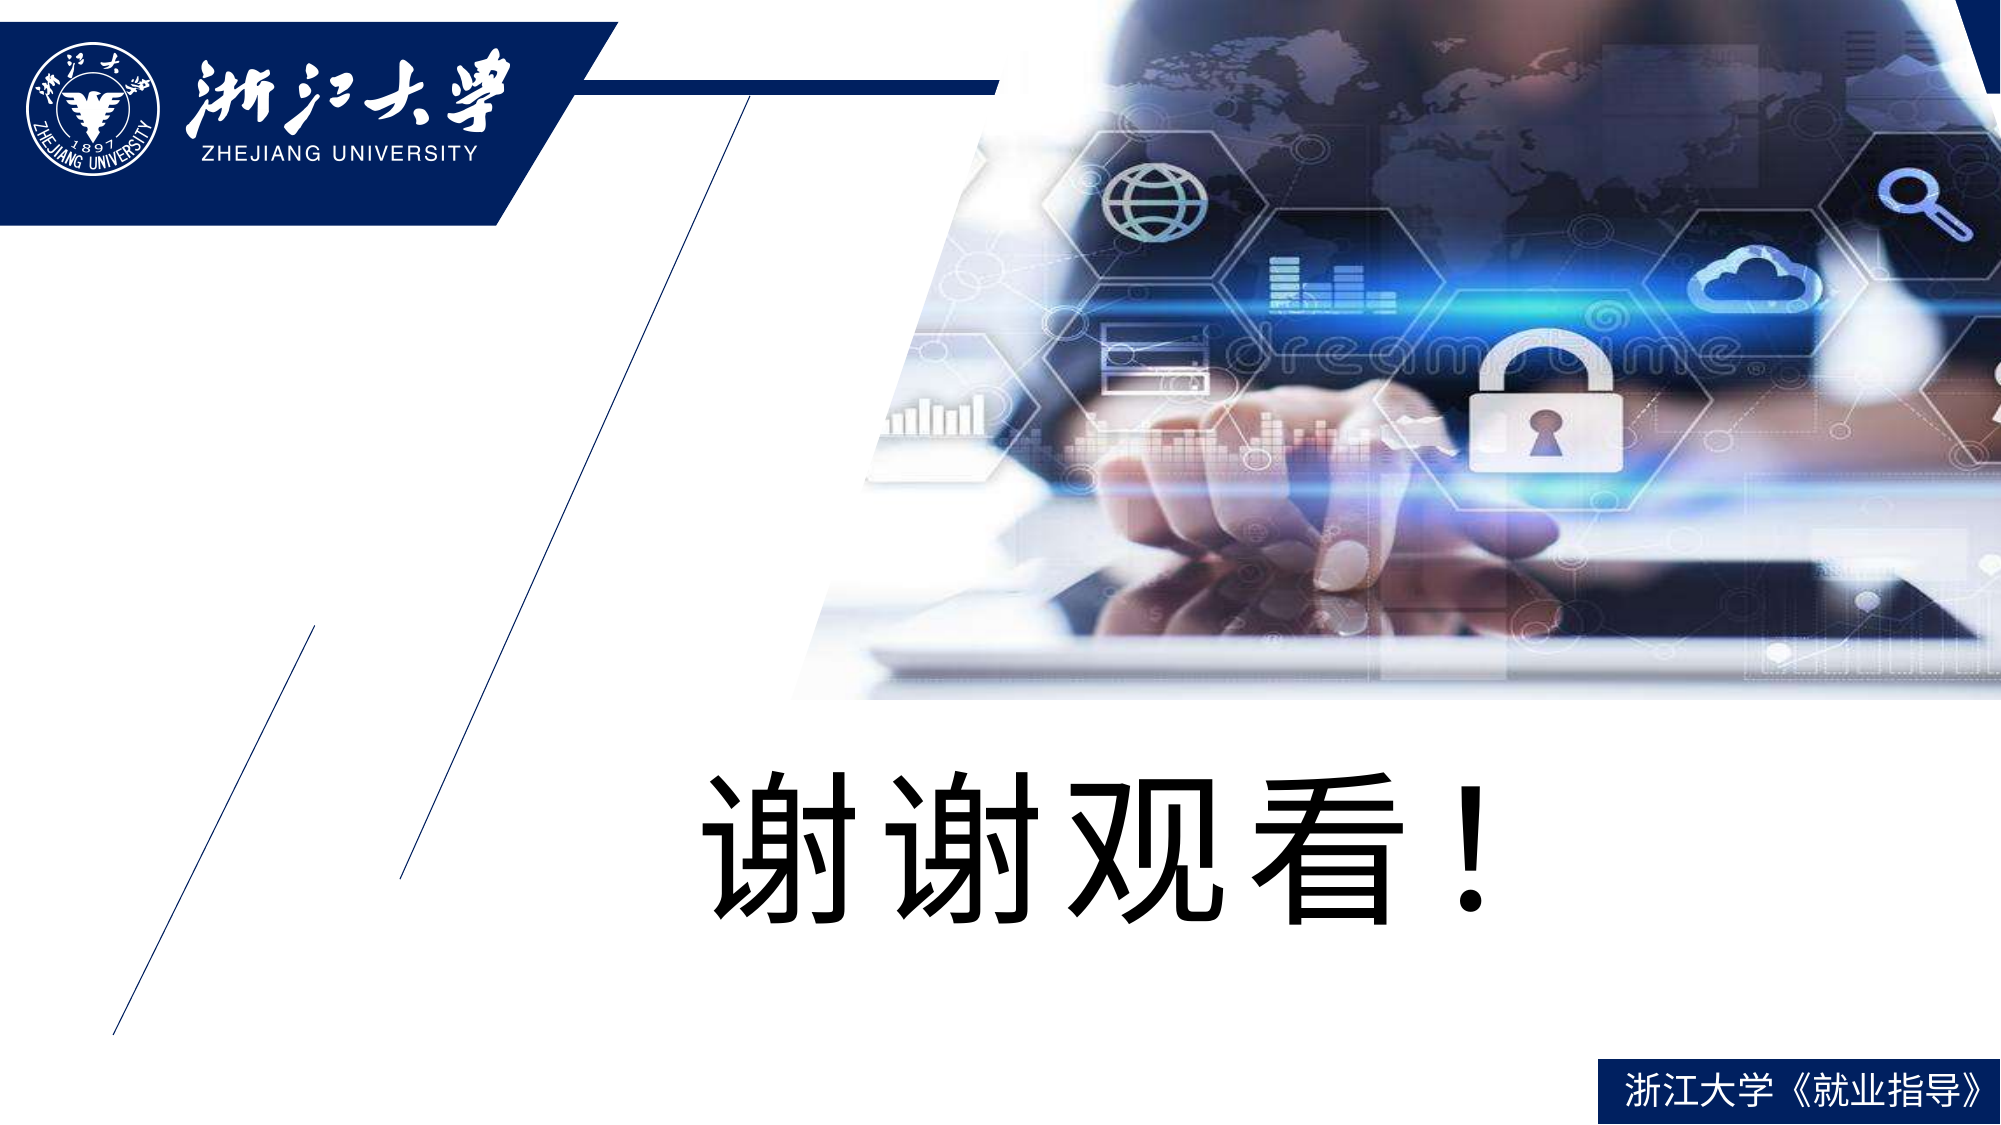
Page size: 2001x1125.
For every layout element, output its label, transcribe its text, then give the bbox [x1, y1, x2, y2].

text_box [399, 95, 750, 880]
text_box [1598, 1059, 2000, 1124]
picture [26, 42, 510, 177]
text_box 浙江大学《就业指导》 [1602, 1059, 2000, 1121]
text_box 谢谢观看！ [681, 737, 2000, 953]
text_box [113, 625, 315, 1035]
text_box [0, 20, 621, 227]
picture [790, 0, 2001, 700]
